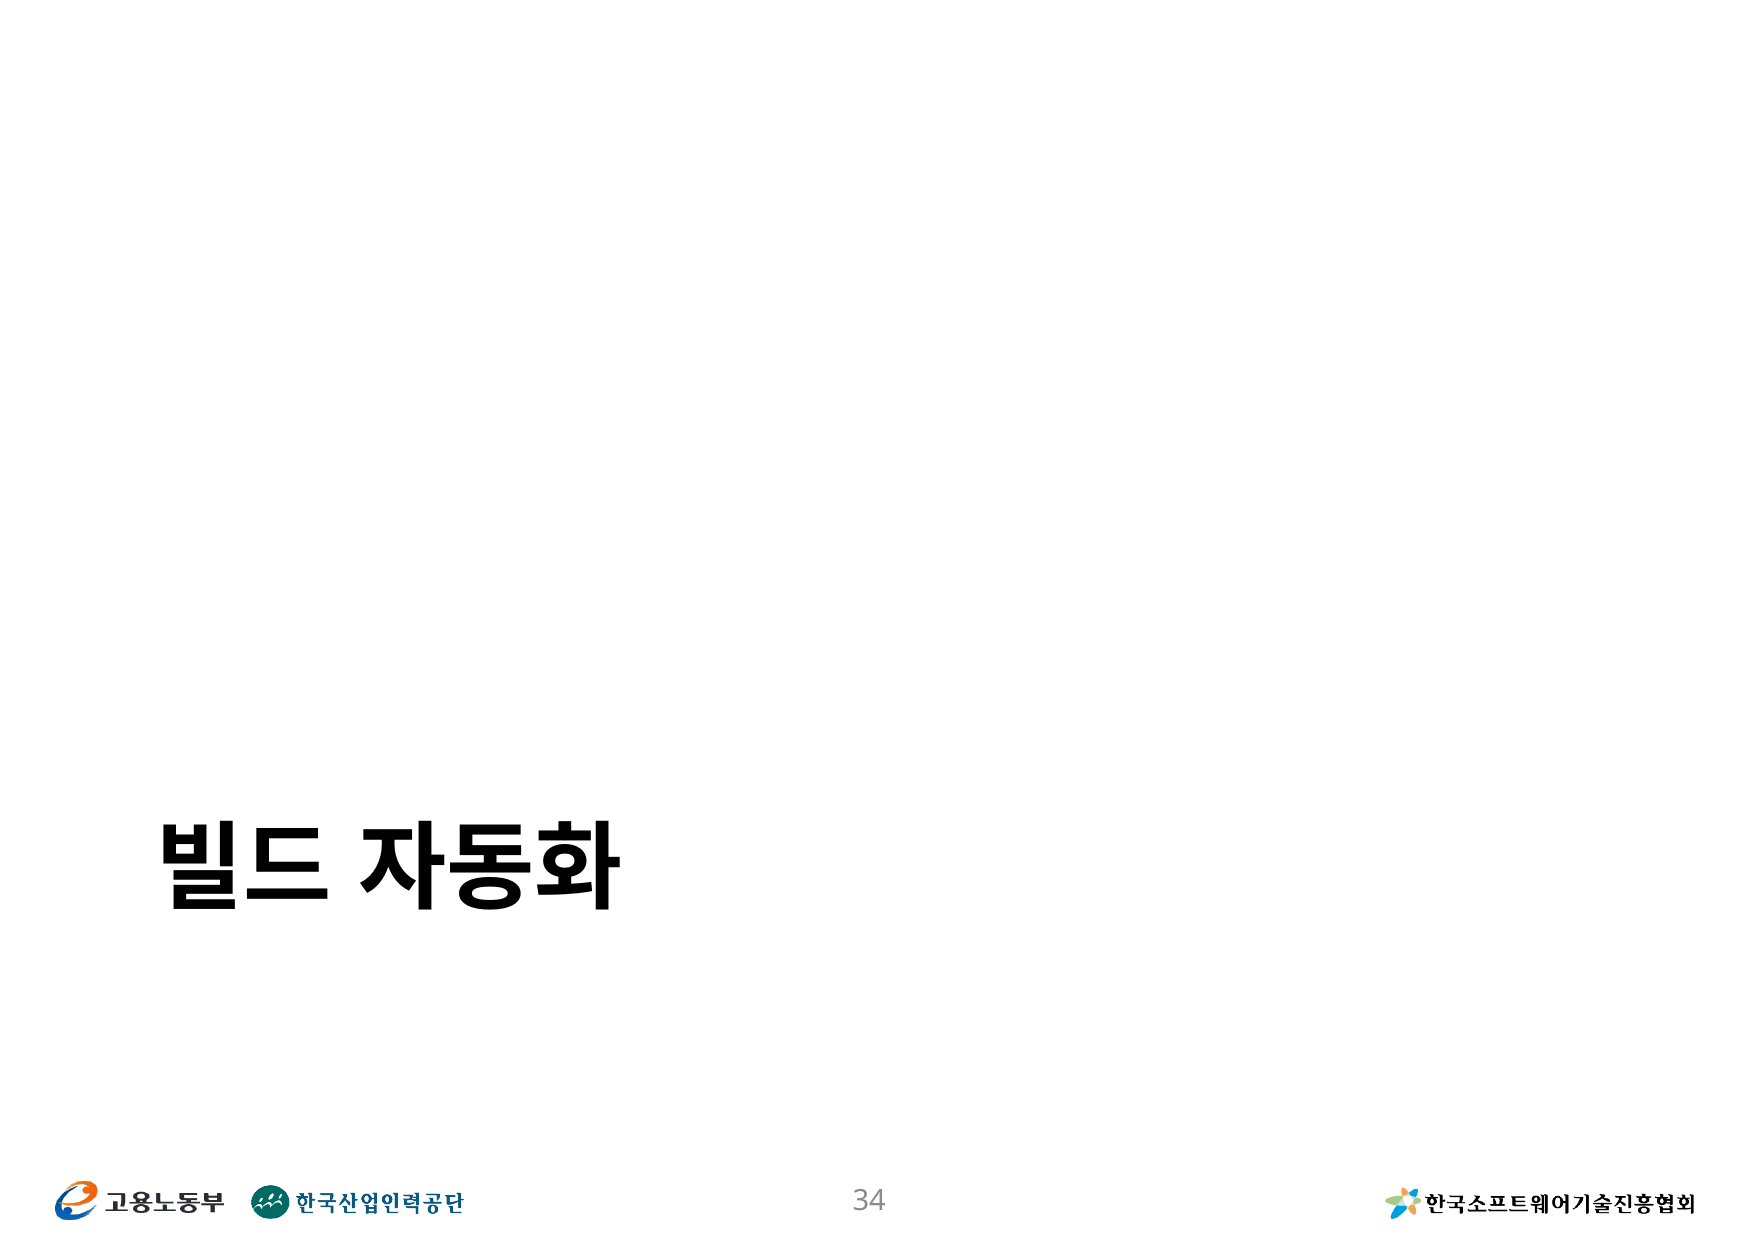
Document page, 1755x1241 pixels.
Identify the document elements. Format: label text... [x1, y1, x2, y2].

slide_number 34 [664, 1168, 1074, 1235]
picture [251, 1185, 464, 1219]
picture [50, 1178, 228, 1223]
title 빌드 자동화 [138, 797, 1630, 1044]
picture [1385, 1187, 1694, 1219]
